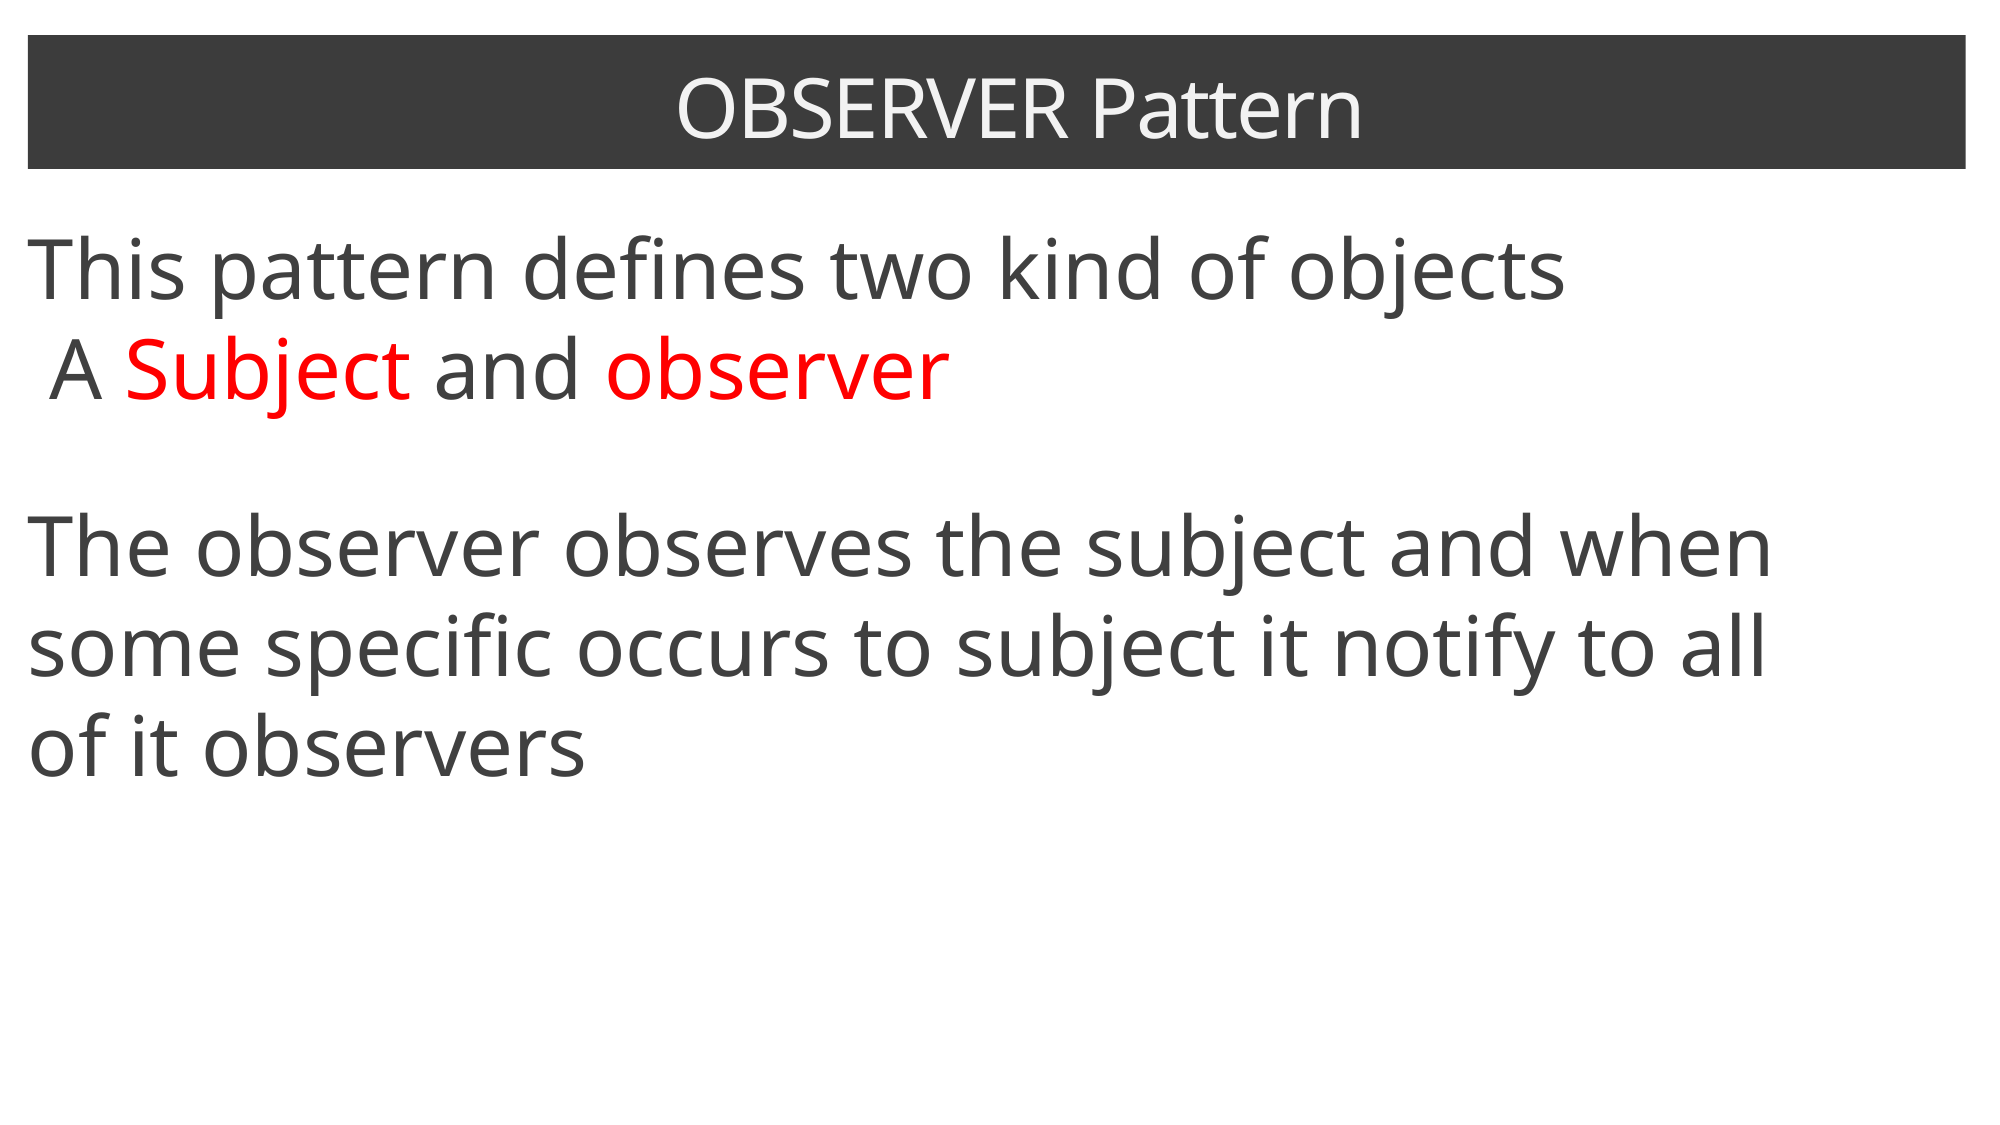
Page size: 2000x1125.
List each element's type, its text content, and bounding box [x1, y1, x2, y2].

text_box [26, 33, 1968, 171]
text_box OBSERVER Pattern [67, 48, 1966, 175]
text_box This pattern defines two kind of objects A Subject and observer [27, 216, 1843, 492]
text_box The observer observes the subject and when some specific occurs to subject it notify to all of it observers [27, 492, 1850, 893]
